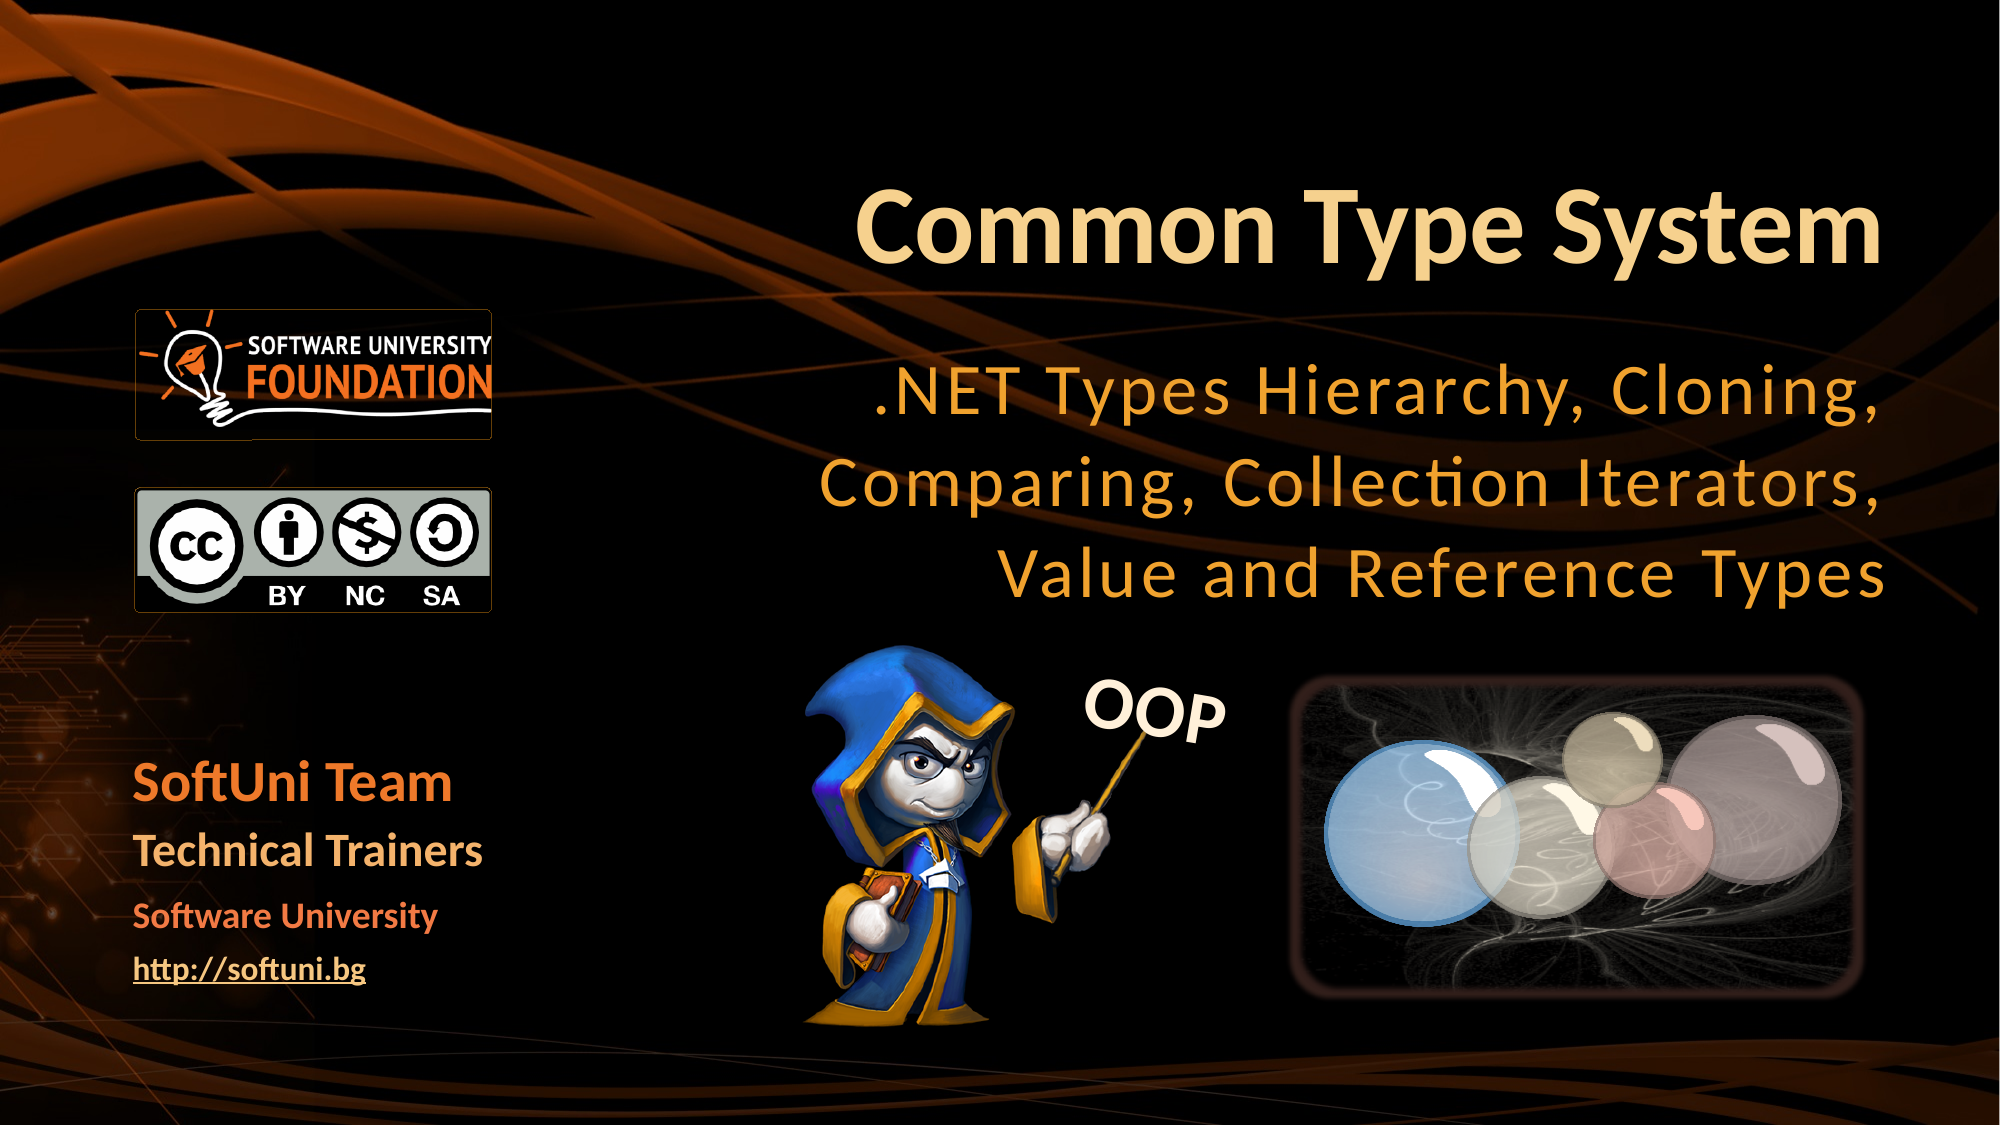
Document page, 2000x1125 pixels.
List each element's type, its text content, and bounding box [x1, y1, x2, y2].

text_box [1295, 680, 1858, 994]
text_box OOP [1150, 666, 1249, 773]
text_box http://softuni.bg [126, 938, 650, 993]
text_box Technical Trainers [126, 809, 650, 882]
title Common Type System [549, 137, 1886, 316]
text_box Software University [126, 882, 650, 938]
subtitle .NET Types Hierarchy, Cloning, Comparing, Collection Iterators, Value and Reference Types [549, 337, 1888, 613]
picture [0, 0, 2000, 1125]
text_box SoftUni Team [126, 733, 650, 809]
